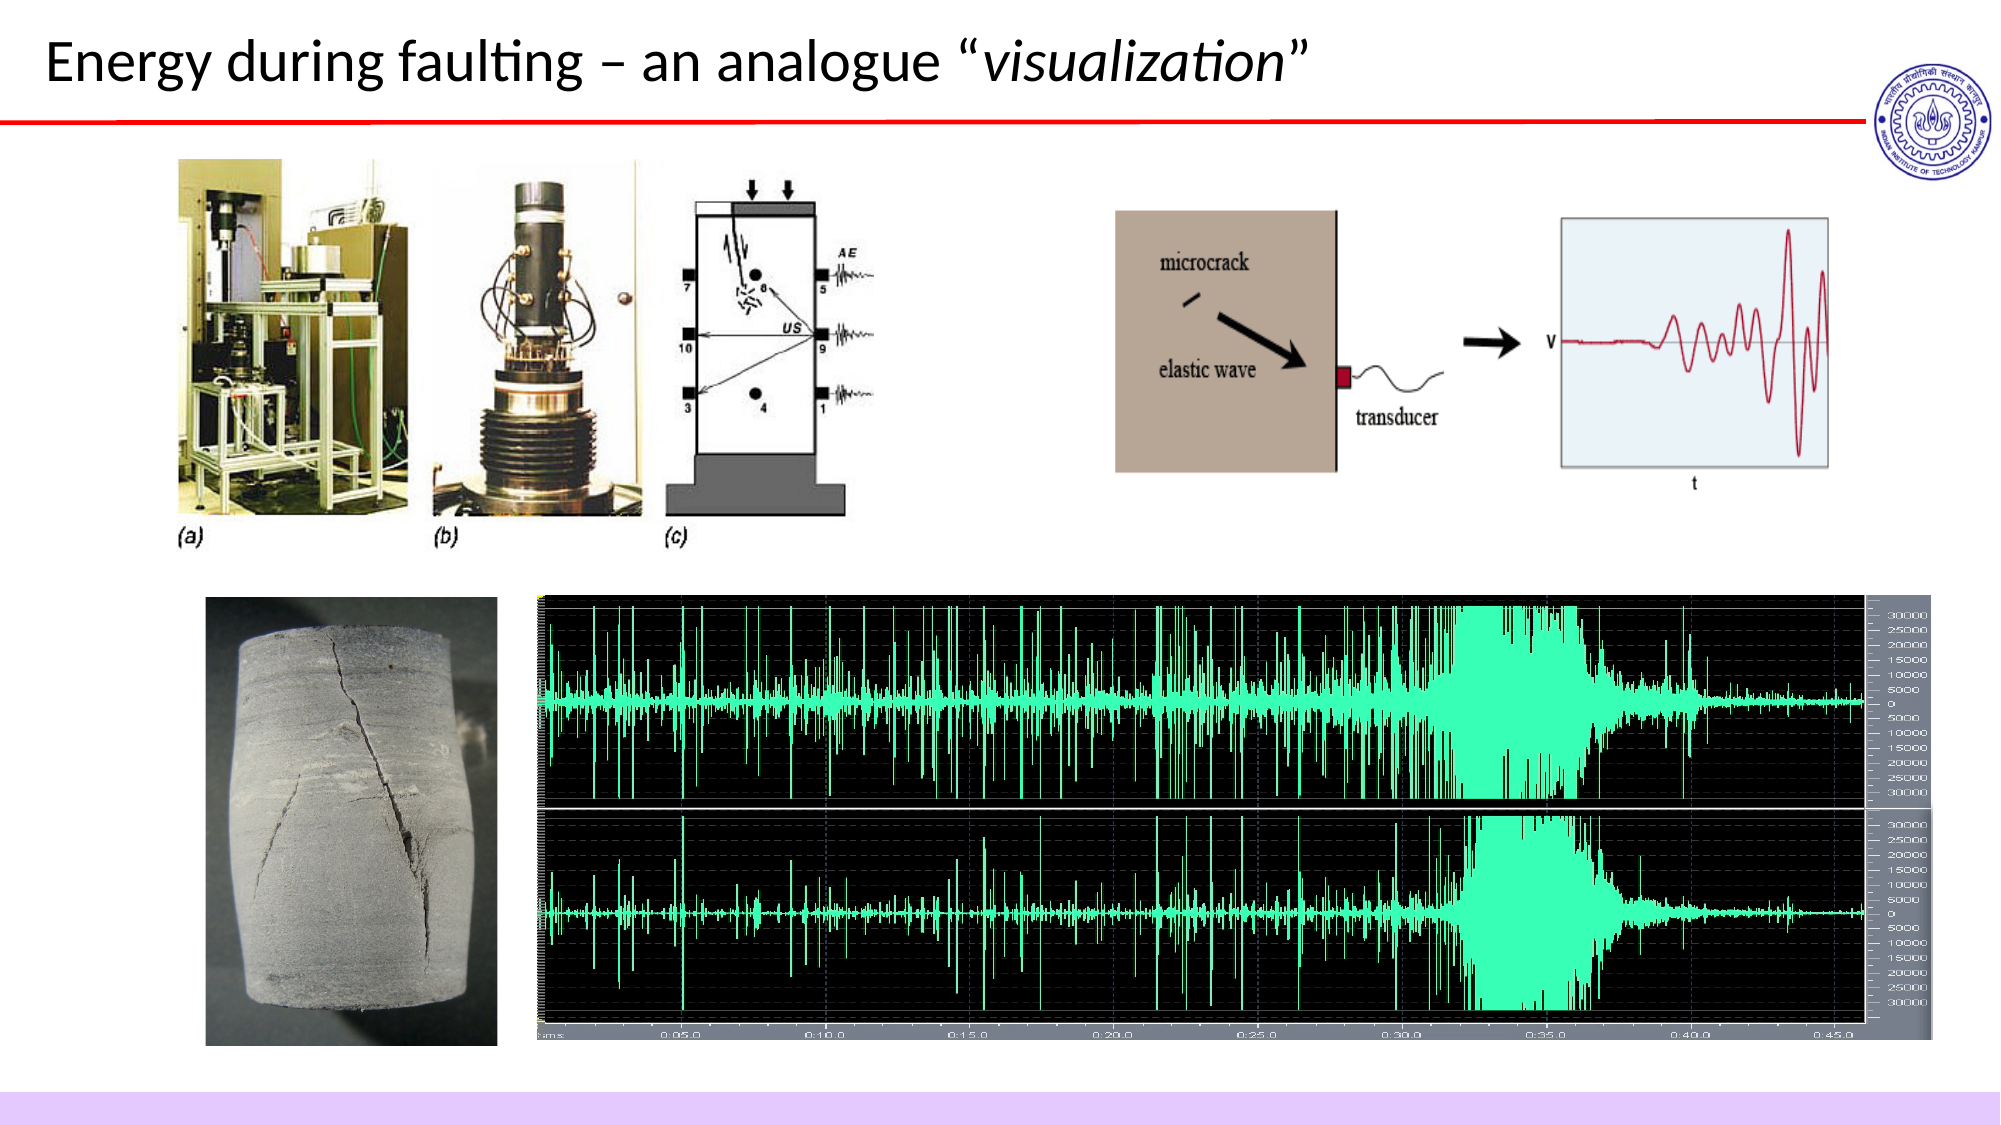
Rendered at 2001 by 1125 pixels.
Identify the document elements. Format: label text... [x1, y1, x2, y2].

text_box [536, 594, 1934, 1041]
picture [205, 597, 498, 1046]
text_box Energy during faulting – an analogue “visualization” [31, 16, 1306, 98]
picture [176, 159, 874, 552]
text_box [0, 1091, 2000, 1125]
picture [1866, 59, 2000, 186]
picture [1108, 199, 1841, 508]
